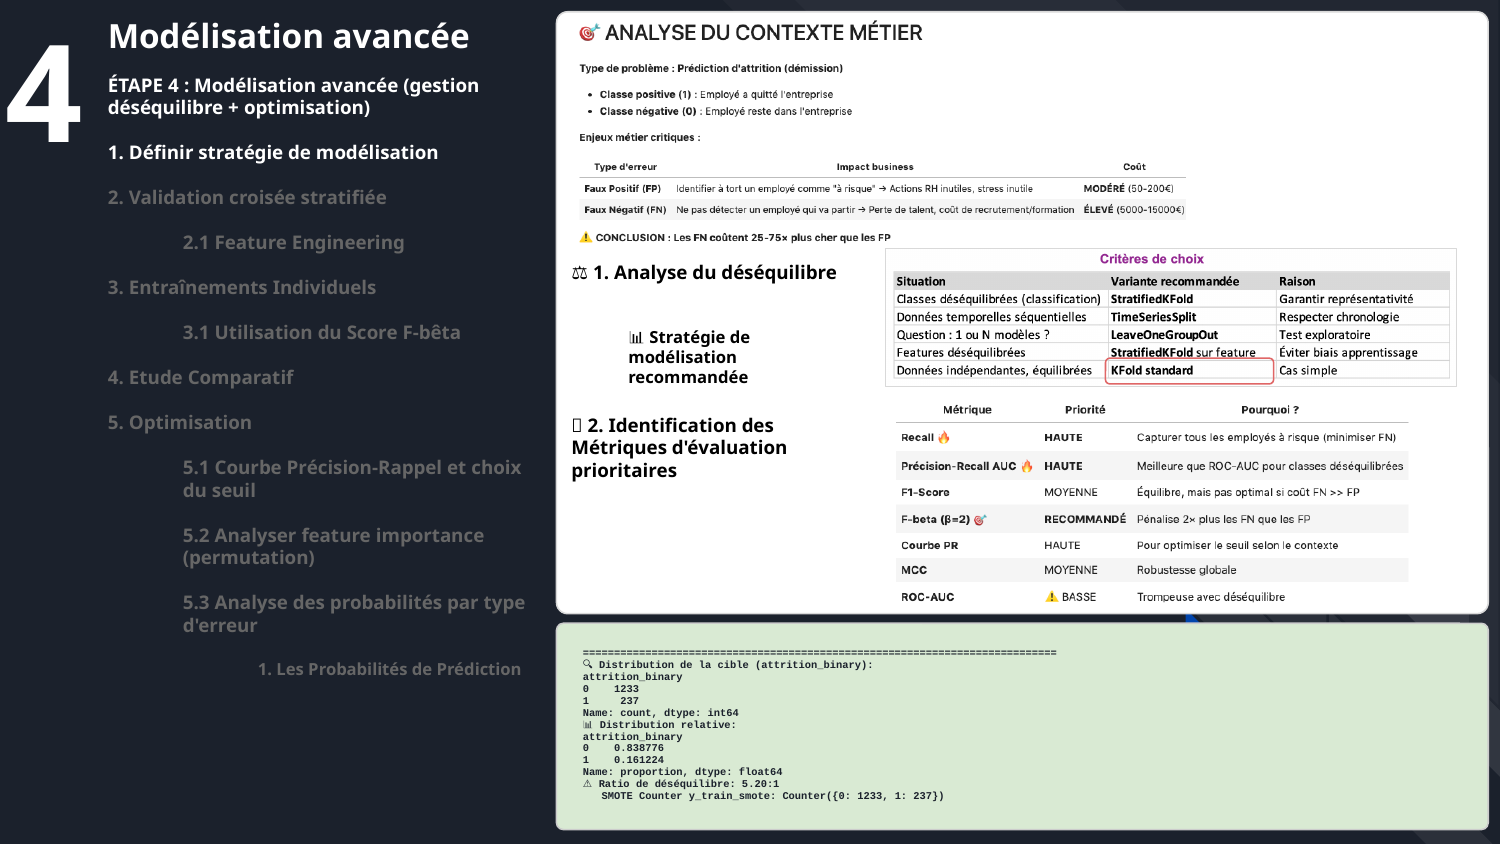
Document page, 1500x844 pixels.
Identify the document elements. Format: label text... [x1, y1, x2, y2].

text_box [556, 11, 1489, 614]
title ÉTAPE 4 : Modélisation avancée (gestion déséquilibre + optimisation) 1. Définir stratégie de modélisation 2. Validation croisée stratifiée 2.1 Feature Engineering 3. Entraînements Individuels 3.1 Utilisation du Score F-bêta 4. Etude Comparatif 5. Optimisation 5.1 Courbe Précision-Rappel et choix du seuil 5.2 Analyser feature importance (permutation) 5.3 Analyse des probabilités par type d'erreur 1. Les Probabilités de Prédiction [92, 58, 562, 786]
text_box ============================================================================ 🔍 Distribution de la cible (attrition_binary): attrition_binary 0 1233 1 237 Name: count, dtype: int64 📊 Distribution relative: attrition_binary 0 0.838776 1 0.161224 Name: proportion, dtype: float64 ⚠️ Ratio de déséquilibre: 5.20:1 SMOTE Counter y_train_smote: Counter({0: 1233, 1: 237}) [567, 632, 1477, 821]
text_box ⚖️ 1. Analyse du déséquilibre [556, 249, 858, 295]
text_box 4 [0, 0, 52, 163]
text_box 📊 Stratégie de modélisation recommandée [613, 311, 871, 398]
text_box [556, 623, 1489, 830]
text_box 📐 2. Identification des Métriques d'évaluation prioritaires [556, 398, 882, 496]
picture [574, 14, 1457, 387]
title Modélisation avancée [92, 0, 526, 58]
picture [892, 397, 1414, 612]
